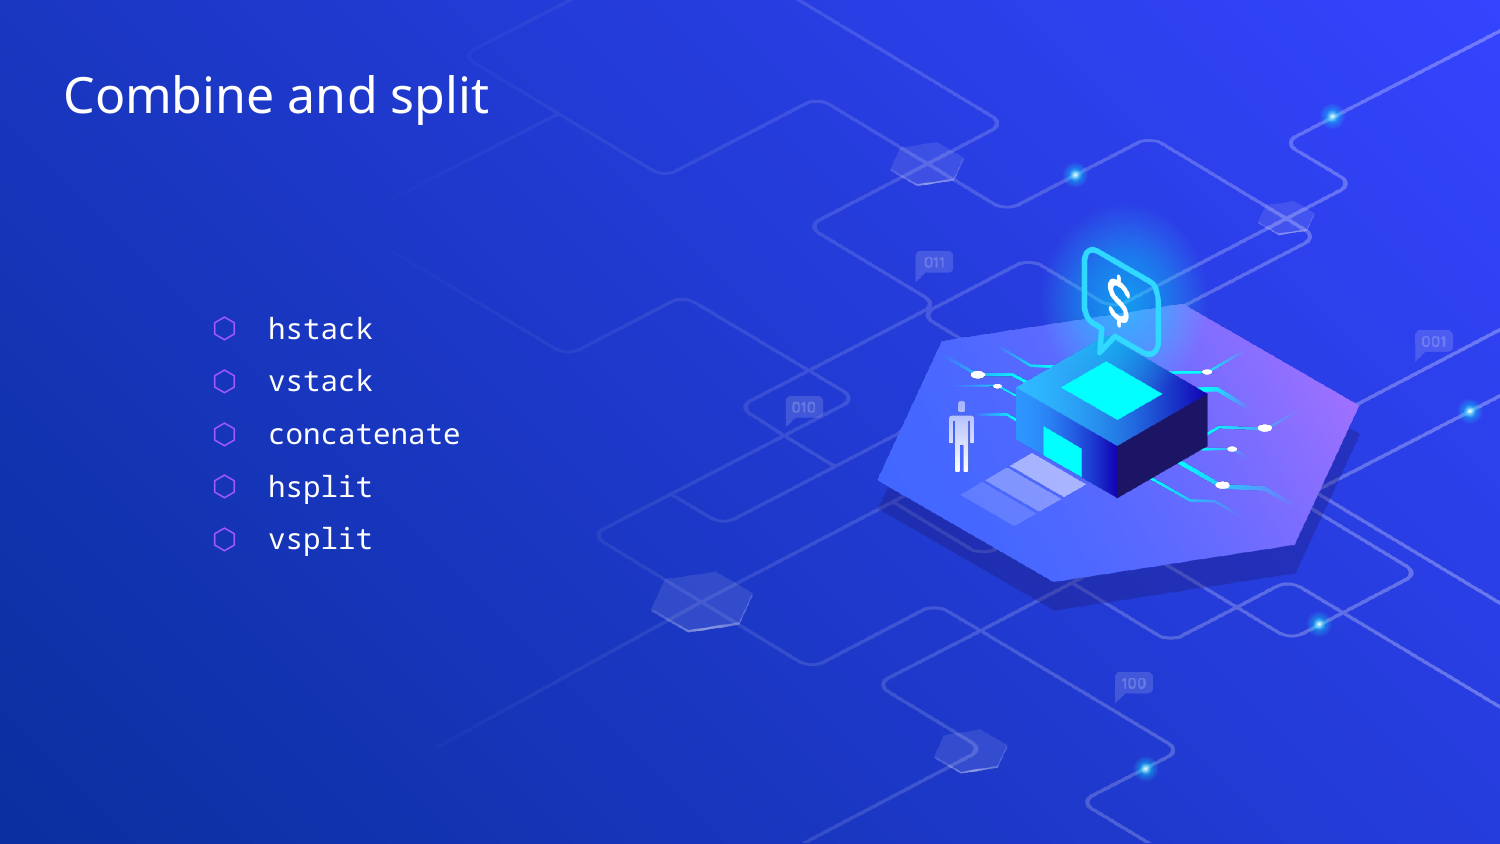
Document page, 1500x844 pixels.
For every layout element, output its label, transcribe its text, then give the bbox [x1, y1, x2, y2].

text_box hstack vstack concatenate hsplit vsplit [197, 297, 495, 564]
picture [0, 0, 1500, 844]
text_box Combine and split [48, 47, 1404, 132]
